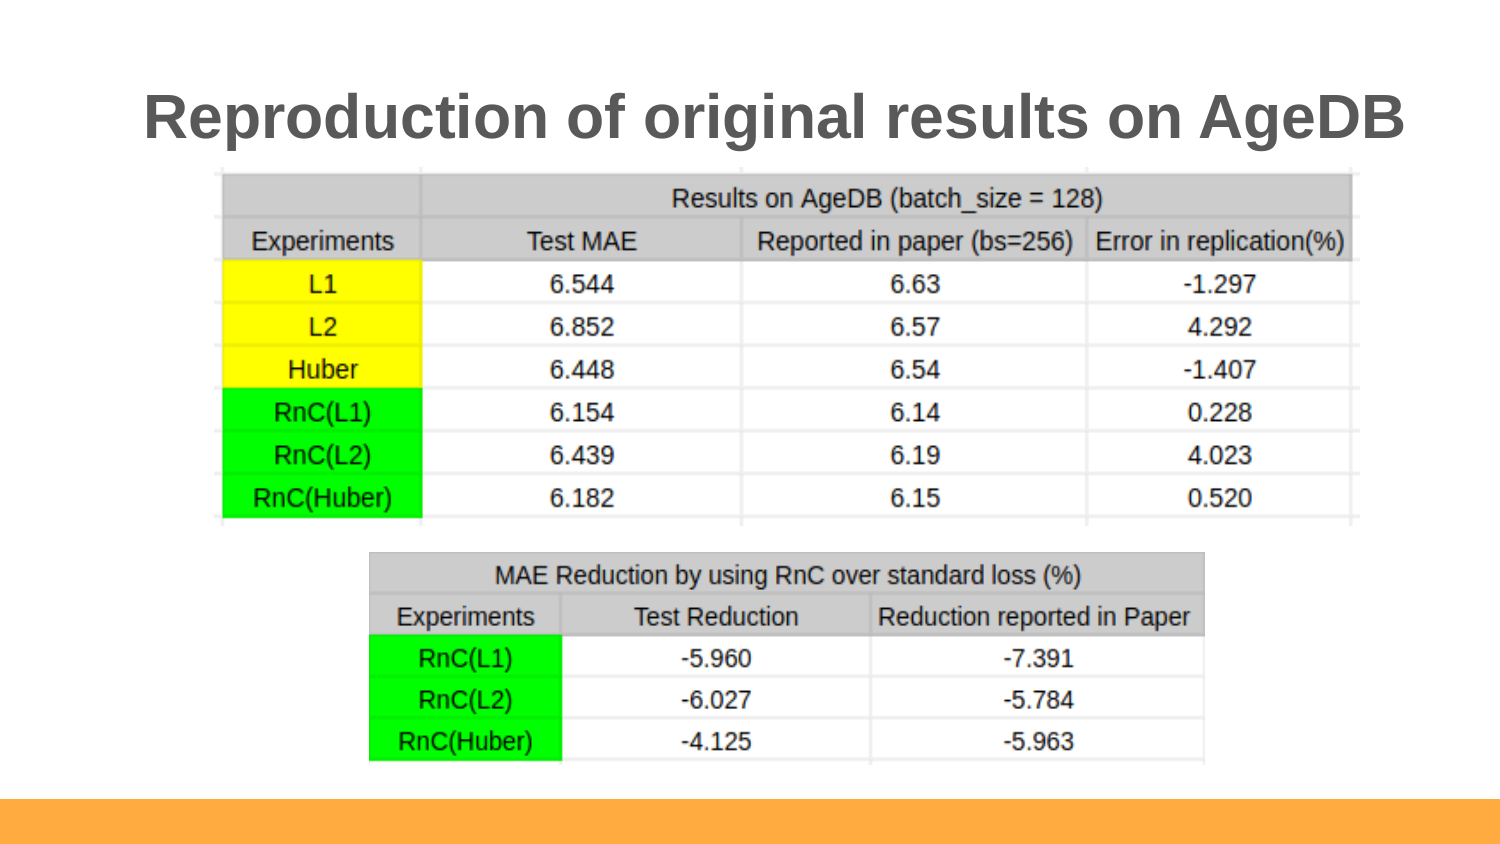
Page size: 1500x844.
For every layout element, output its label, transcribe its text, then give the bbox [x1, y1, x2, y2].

text_box [0, 799, 1500, 844]
picture [213, 166, 1360, 526]
picture [368, 552, 1205, 765]
text_box Reproduction of original results on AgeDB [128, 60, 1445, 178]
